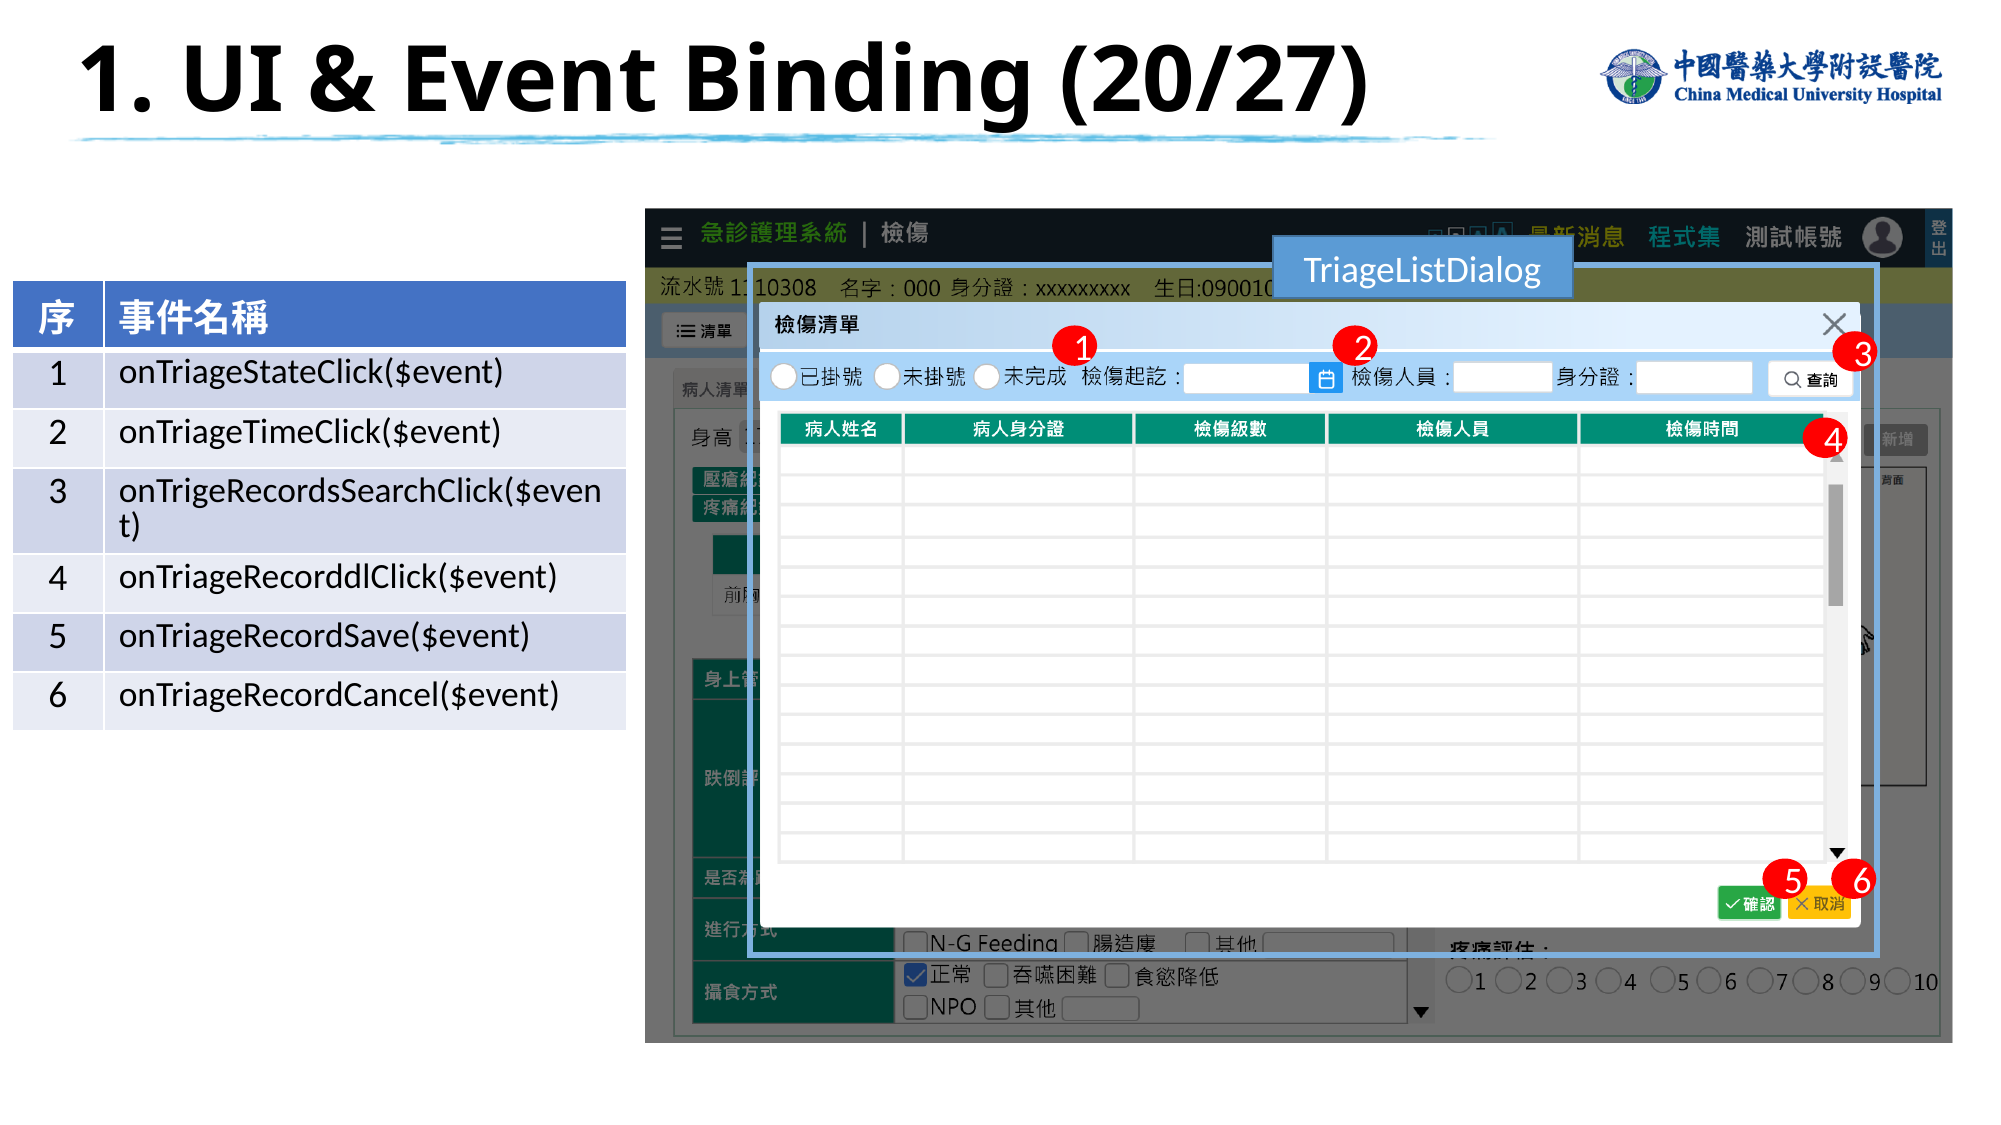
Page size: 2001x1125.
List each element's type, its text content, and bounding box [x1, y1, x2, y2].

table_cell 6 [13, 673, 103, 730]
picture [645, 208, 1969, 1043]
table_header 事件名稱 [105, 281, 626, 347]
table_cell onTriageRecorddlClick($event) [105, 555, 626, 612]
table_cell 5 [13, 614, 103, 671]
table_cell onTriageRecordSave($event) [105, 614, 626, 671]
table_cell 2 [13, 410, 103, 467]
picture [1590, 27, 1964, 130]
table_cell 3 [13, 469, 103, 553]
table_cell onTriageTimeClick($event) [105, 410, 626, 467]
table_cell onTriageStateClick($event) [105, 353, 626, 408]
table_cell 1 [13, 353, 103, 408]
table_cell onTrigeRecordsSearchClick($event) [105, 469, 626, 553]
table_cell 4 [13, 555, 103, 612]
text_box 1. UI & Event Binding (20/27) [61, 0, 1522, 179]
table_cell onTriageRecordCancel($event) [105, 673, 626, 730]
table_header 序 [13, 281, 103, 347]
